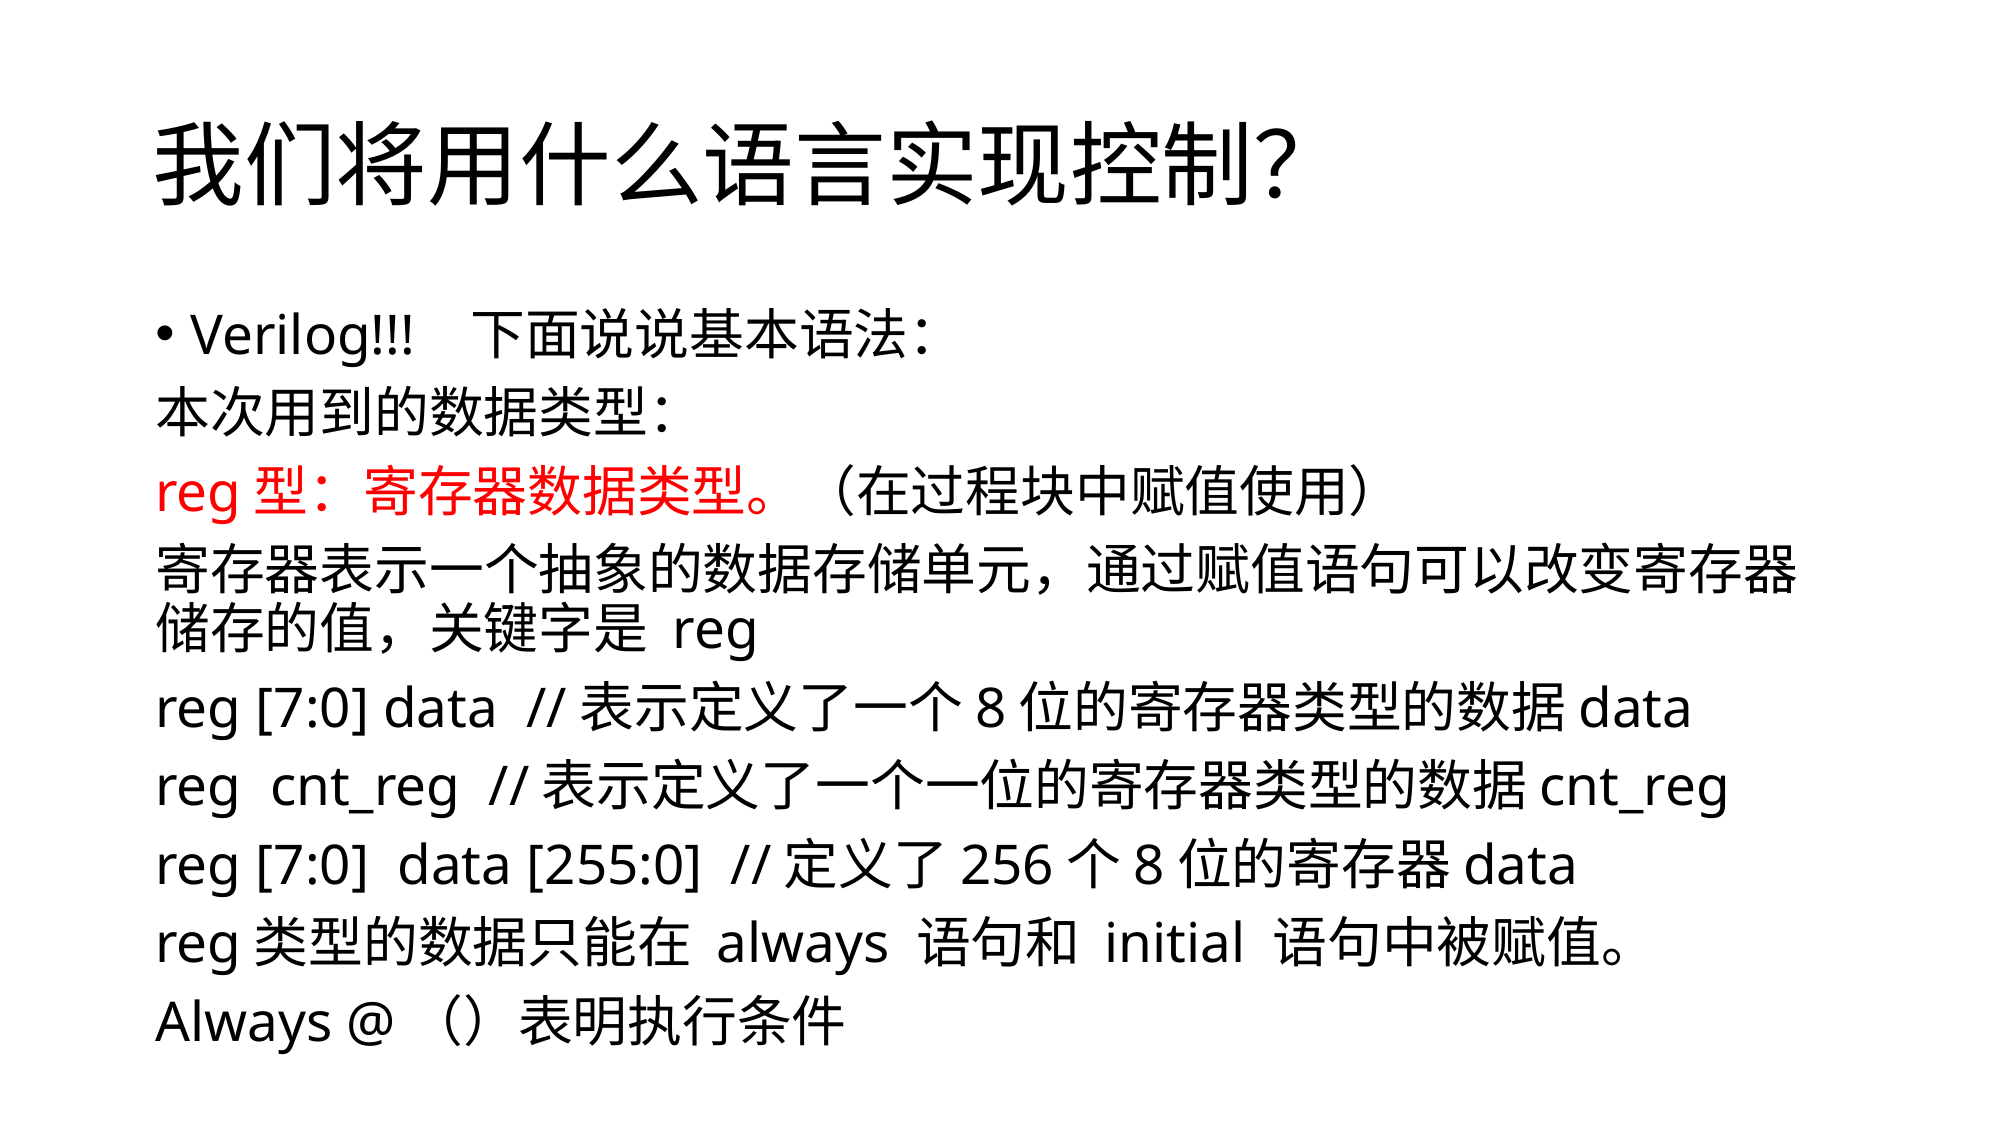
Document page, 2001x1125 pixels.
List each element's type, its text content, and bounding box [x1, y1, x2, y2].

title 我们将用什么语言实现控制？ [137, 59, 1863, 278]
list Verilog!!! 下面说说基本语法： 本次用到的数据类型： reg型：寄存器数据类型。（在过程块中赋值使用） 寄存器表示一个抽象的数据存储单元，通过赋值语句可以改变寄存器储存的值，关键字是 reg reg [7:0] data //表示定义了一个8位的寄存器类型的数据data reg cnt_reg //表示定义了一个一位的寄存器类型的数据cnt_reg reg [7:0] data [255:0] //定义了256个8位的寄存器data reg类型的数据只能在 always 语句和 initial 语句中被赋值。 Always @（）表明执行条件 [140, 299, 1866, 1066]
